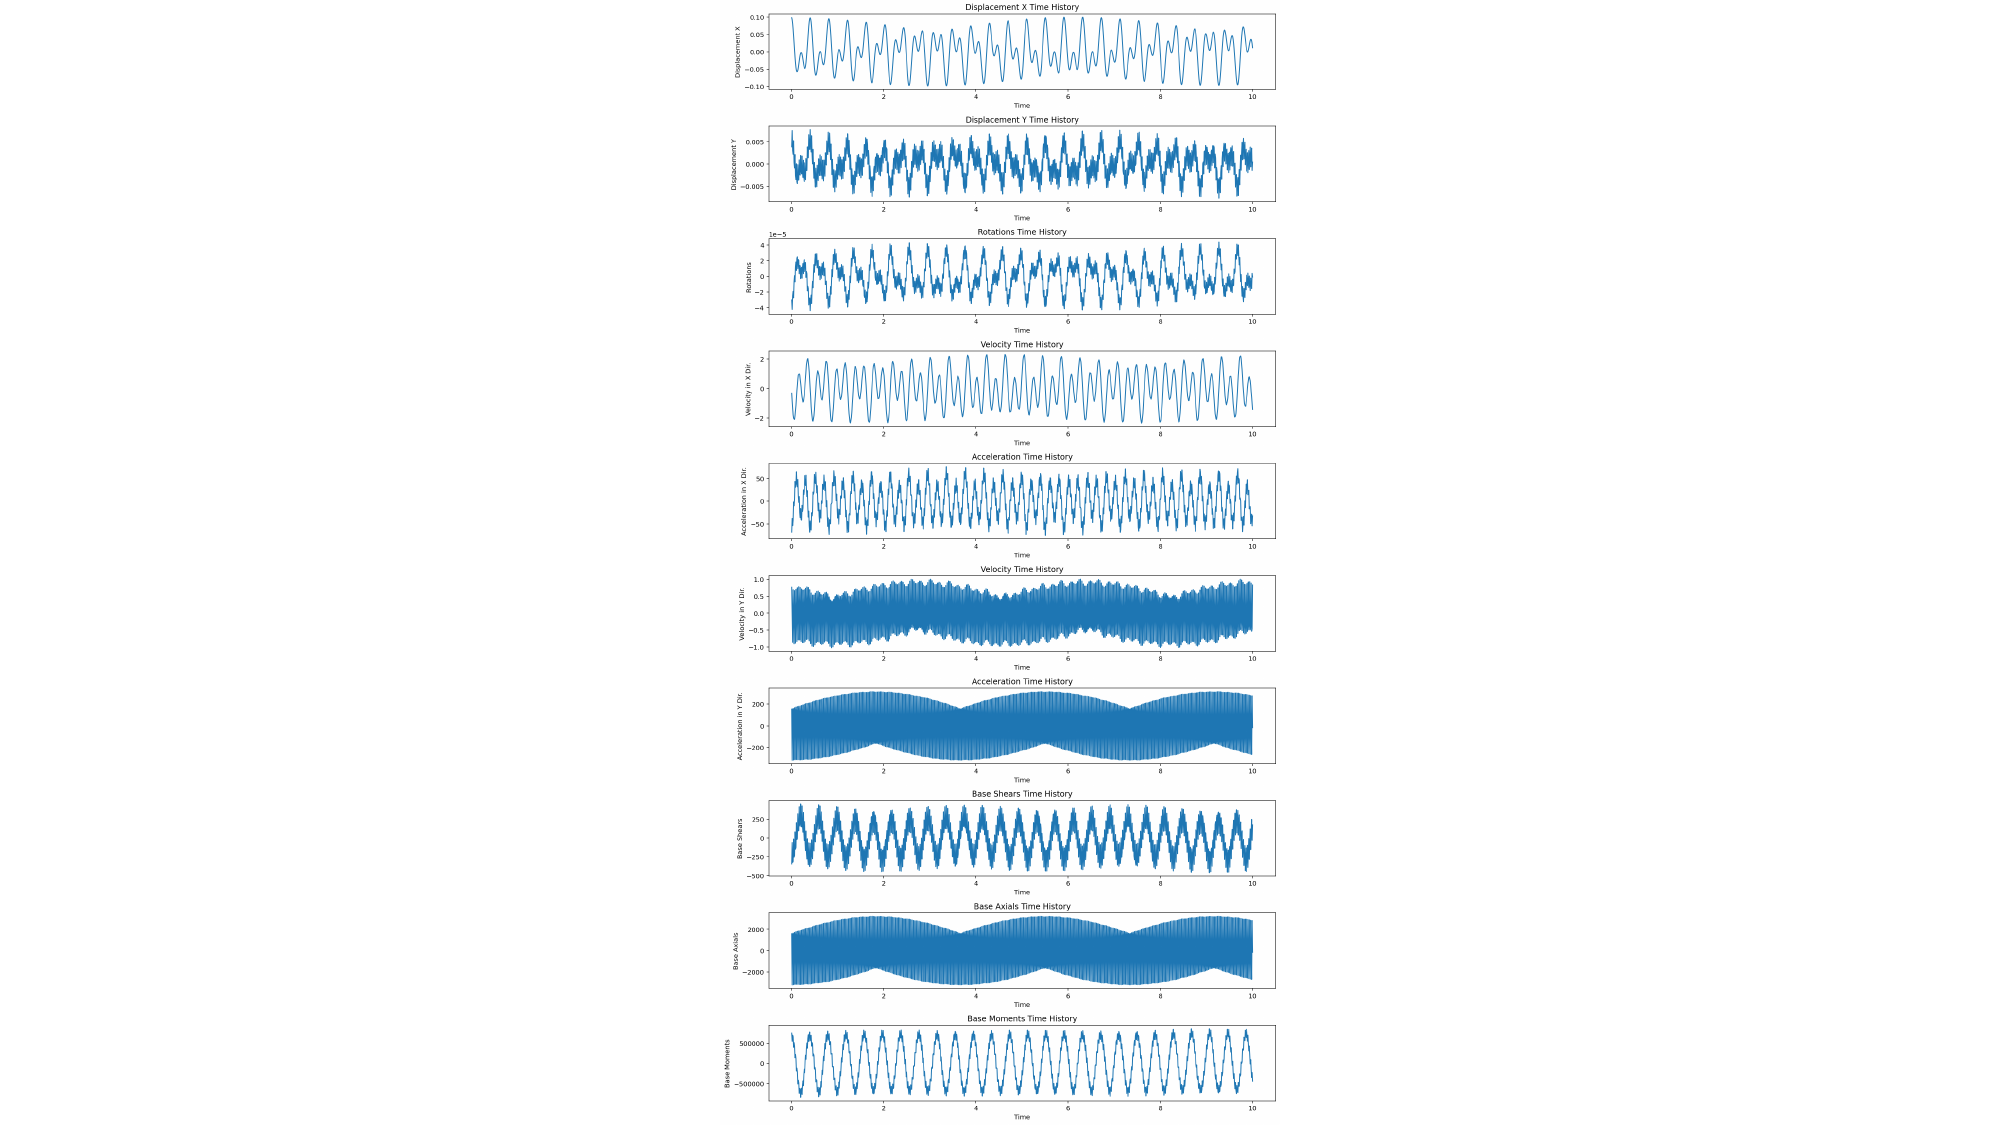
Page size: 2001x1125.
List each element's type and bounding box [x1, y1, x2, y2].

picture [719, 0, 1281, 1125]
